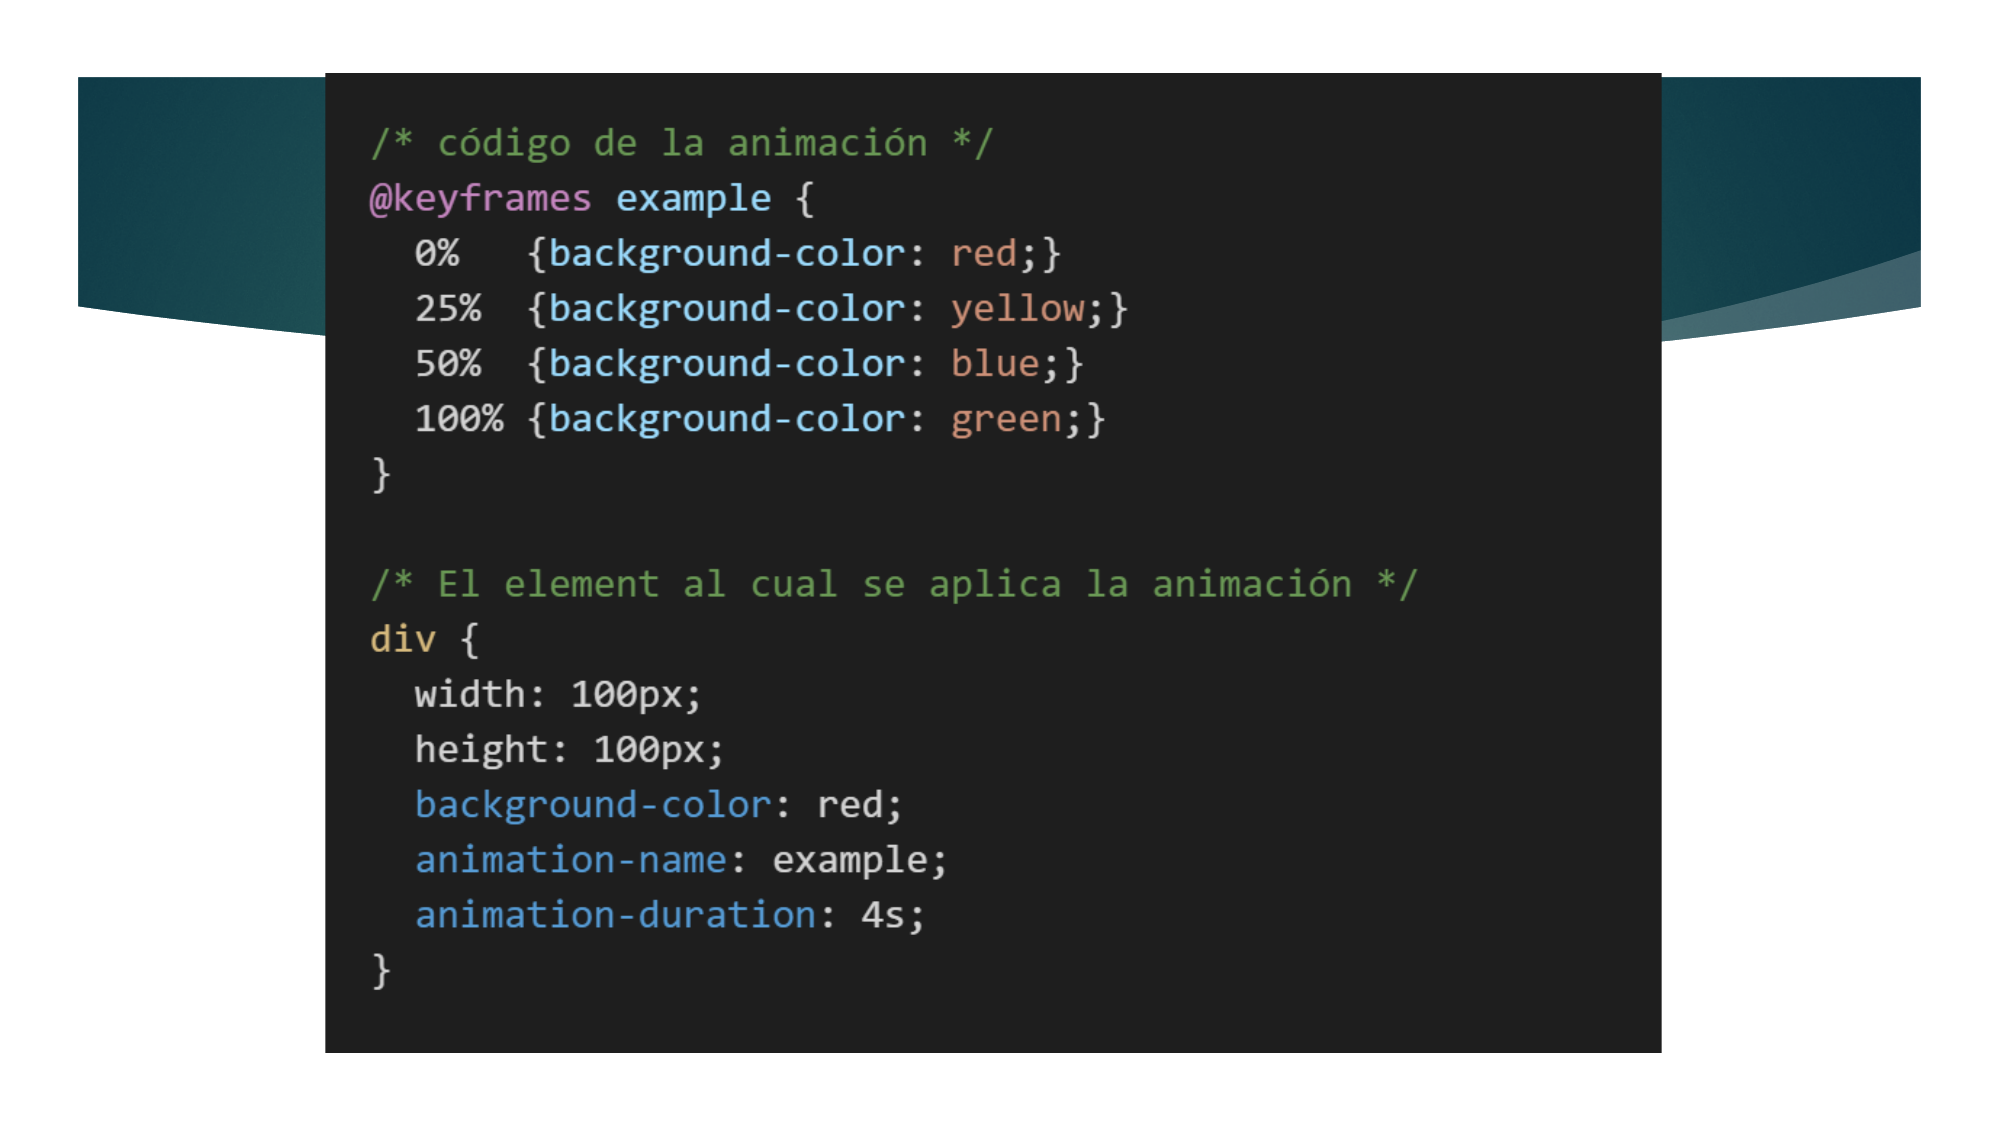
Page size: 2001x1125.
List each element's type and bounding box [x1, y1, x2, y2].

picture [79, 73, 1920, 1053]
